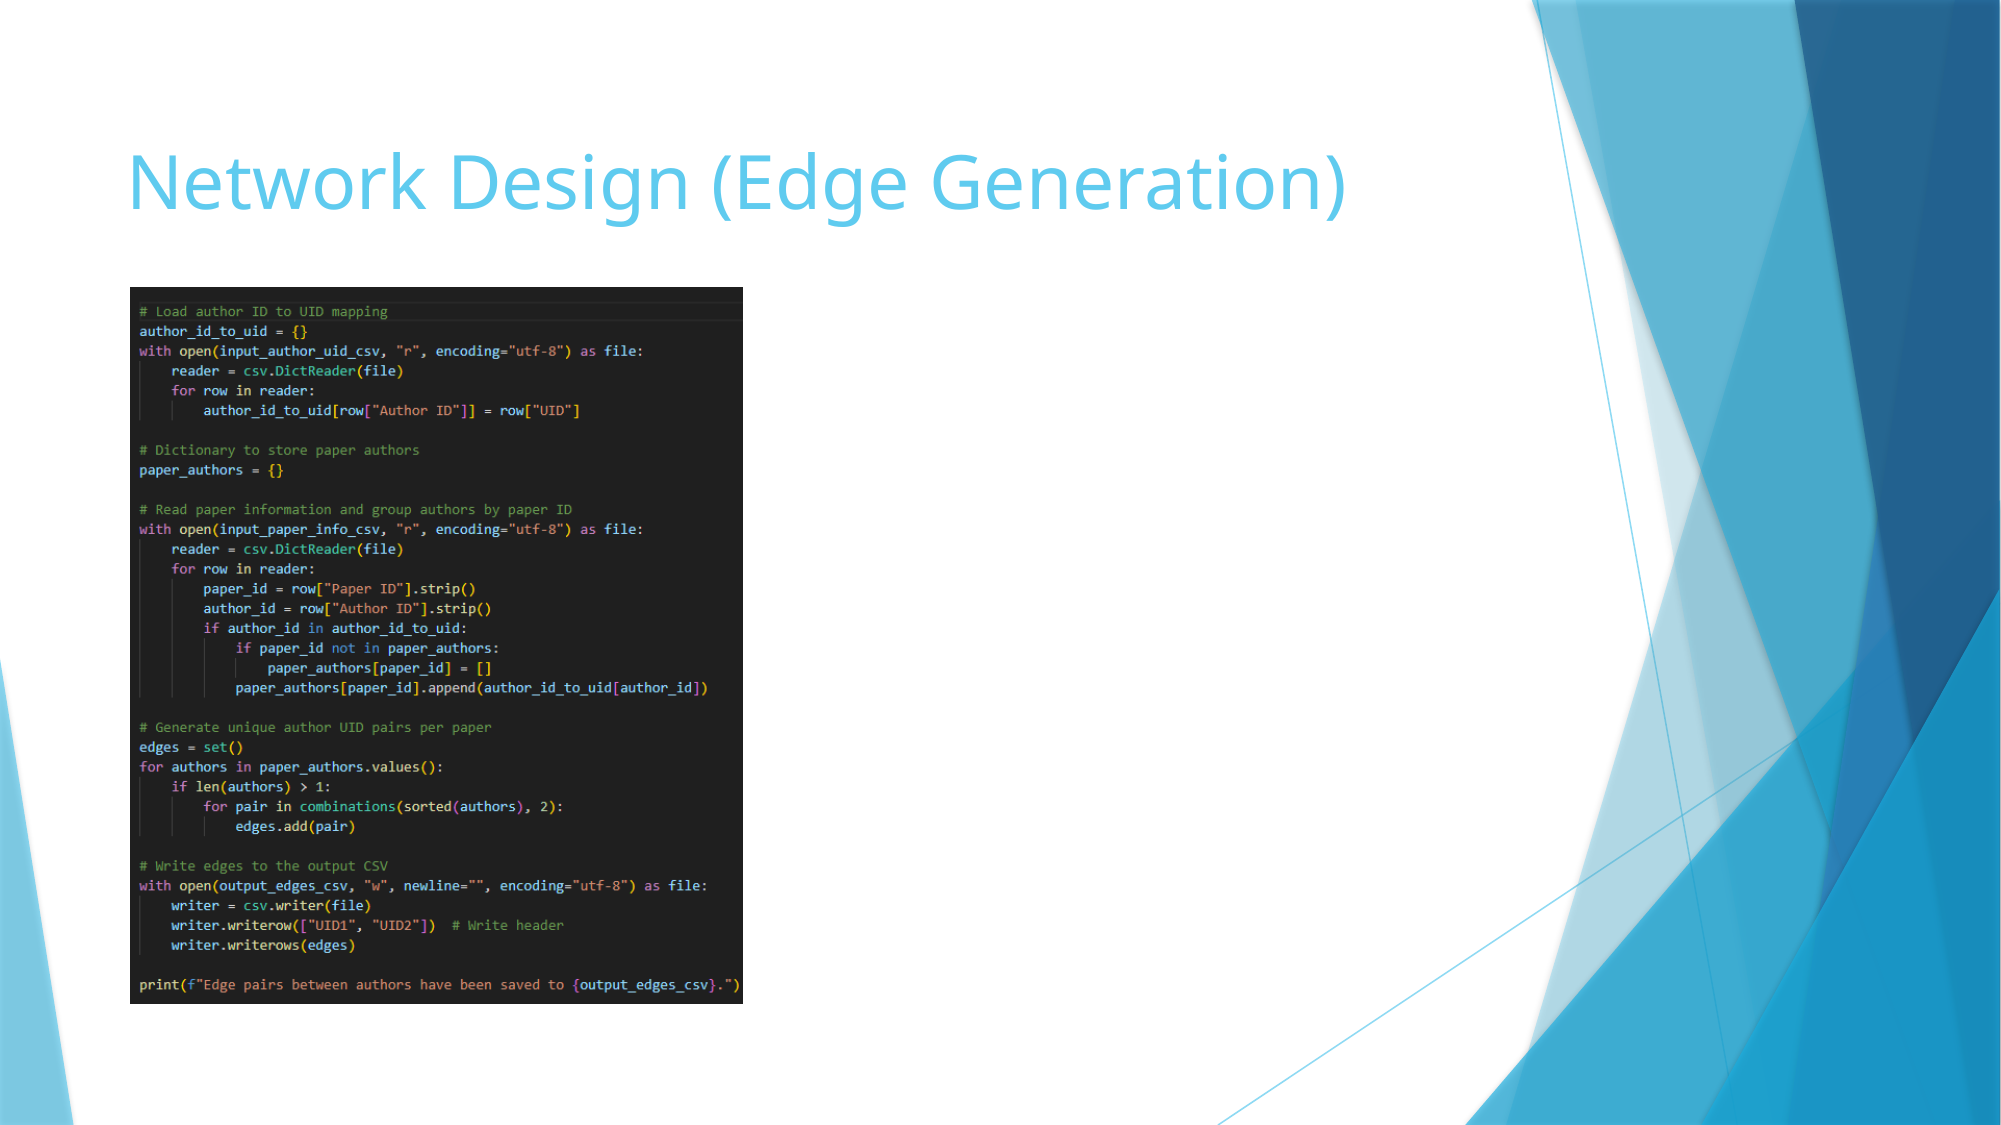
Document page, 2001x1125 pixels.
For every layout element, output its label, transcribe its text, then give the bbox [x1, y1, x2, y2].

picture [130, 287, 743, 1004]
title Network Design (Edge Generation) [111, 71, 1673, 288]
